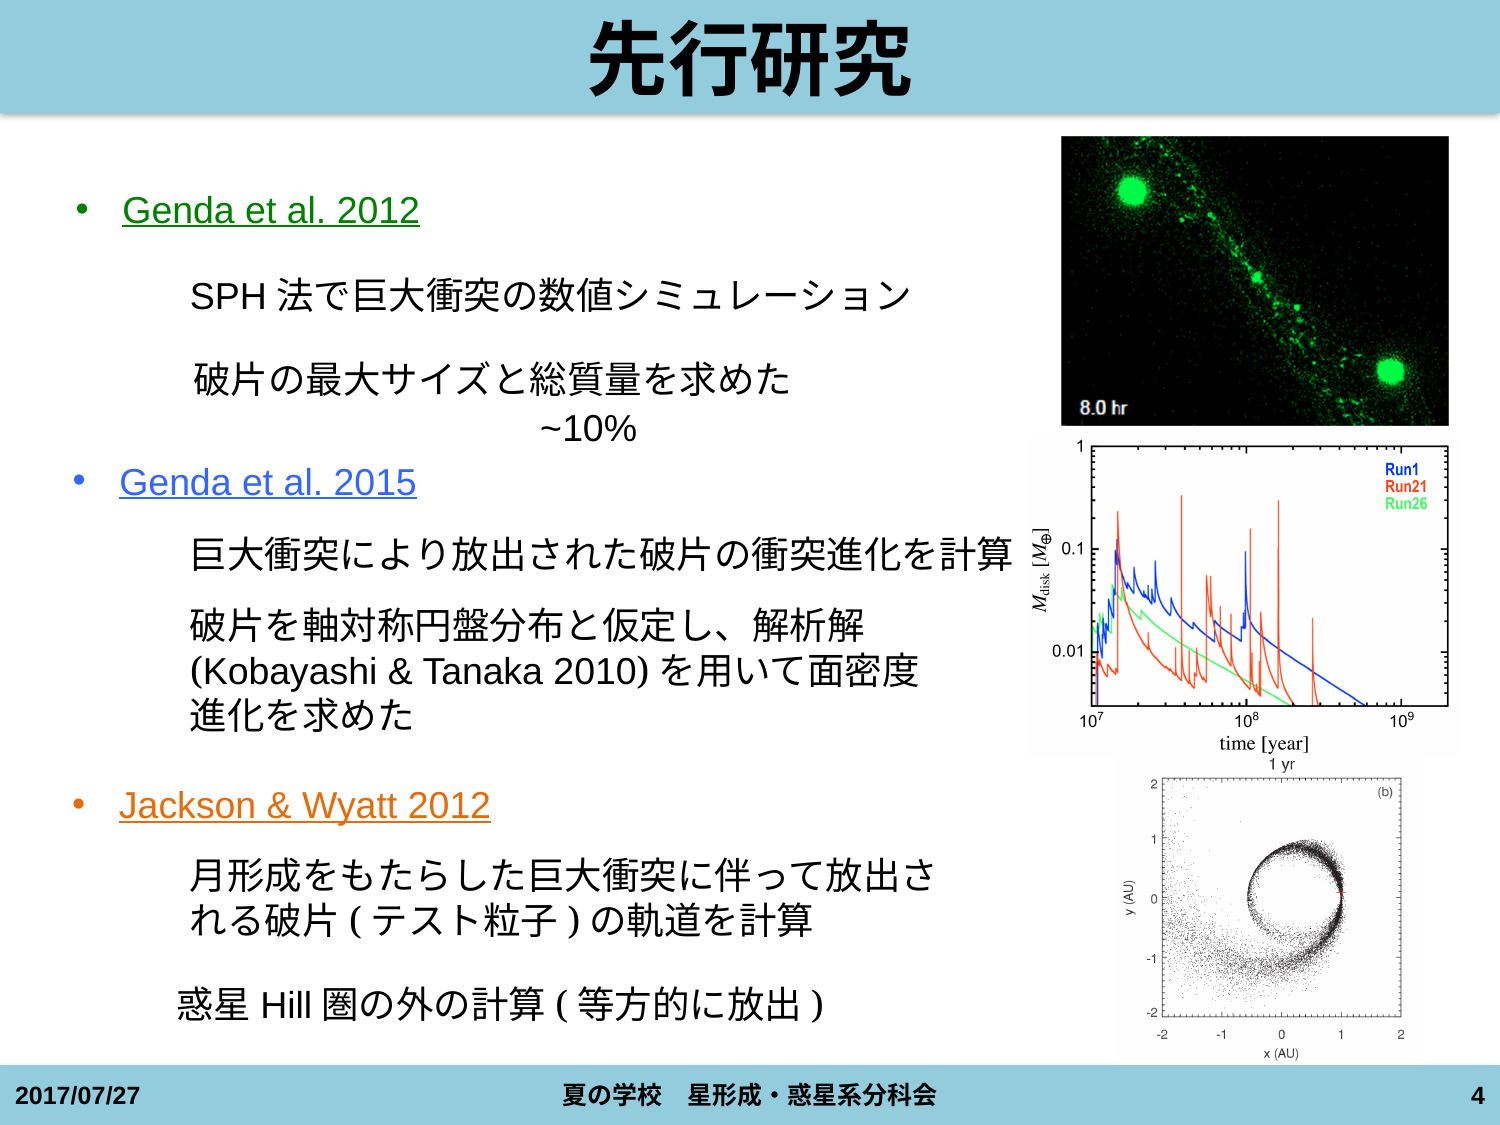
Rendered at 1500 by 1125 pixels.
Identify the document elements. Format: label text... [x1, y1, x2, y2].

footer 夏の学校 星形成・惑星系分科会 [512, 1065, 988, 1125]
text_box Genda et al. 2015 [57, 450, 432, 510]
picture [1061, 135, 1450, 427]
text_box 月形成をもたらした巨大衝突に伴って放出される破片(テスト粒子)の軌道を計算 [175, 844, 960, 950]
text_box Jackson & Wyatt 2012 [57, 773, 507, 834]
text_box SPH法で巨大衝突の数値シミュレーション [175, 265, 927, 325]
text_box 惑星Hill圏の外の計算(等方的に放出) [161, 973, 839, 1034]
text_box 破片を軸対称円盤分布と仮定し、解析解(Kobayashi & Tanaka 2010)を用いて面密度進化を求めた [175, 594, 958, 745]
text_box 破片の最大サイズと総質量を求めた [178, 348, 808, 409]
slide_number 4 [1149, 1065, 1500, 1125]
title 先行研究 [0, 0, 1500, 114]
text_box Genda et al. 2012 [60, 178, 436, 238]
picture [1025, 437, 1461, 1066]
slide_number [0, 1065, 350, 1125]
text_box 巨大衝突により放出された破片の衝突進化を計算 [175, 523, 1020, 584]
text_box ~10% [525, 396, 652, 457]
